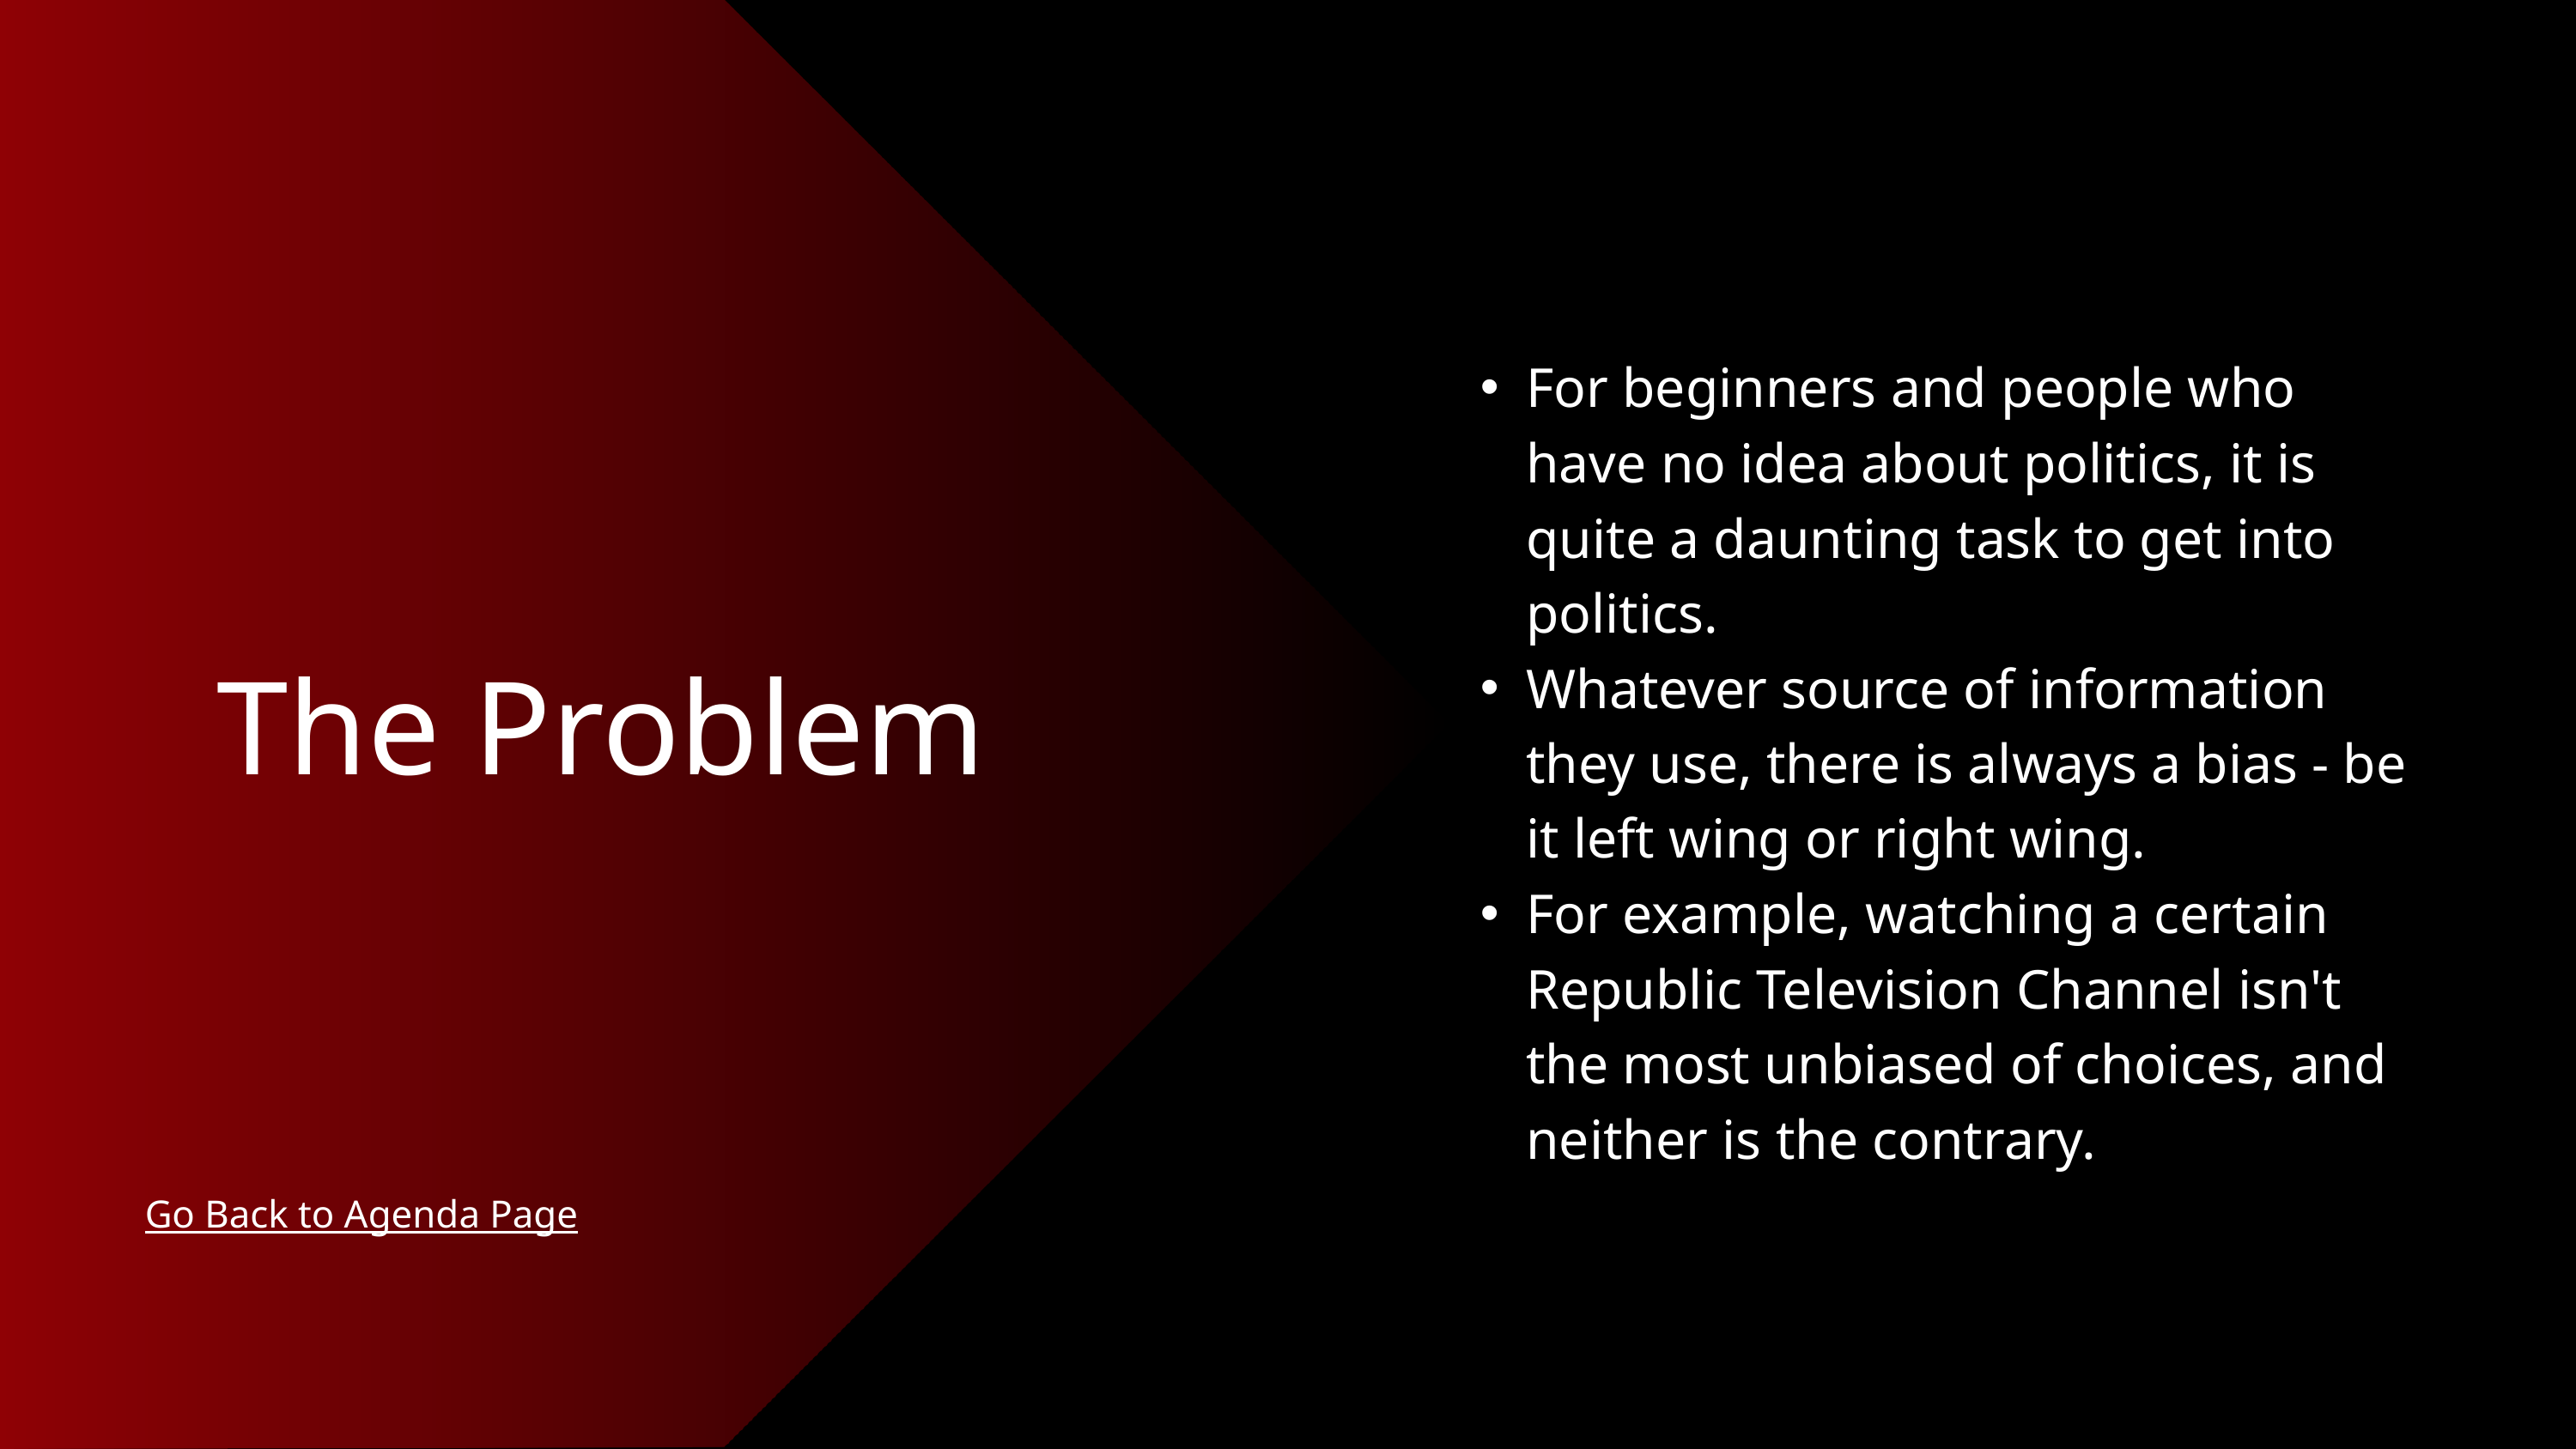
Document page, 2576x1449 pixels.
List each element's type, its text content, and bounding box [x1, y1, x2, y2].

text_box The Problem [144, 646, 1058, 801]
text_box [0, 0, 1449, 1449]
text_box For beginners and people who have no idea about politics, it is quite a daunting task to get into politics. Whatever source of information they use, there is always a bias - be it left wing or right wing. For example, watching a certain Republic Television Channel isn't the most unbiased of choices, and neither is the contrary. [1434, 343, 2432, 1170]
text_box Go Back to Agenda Page [144, 1182, 821, 1236]
